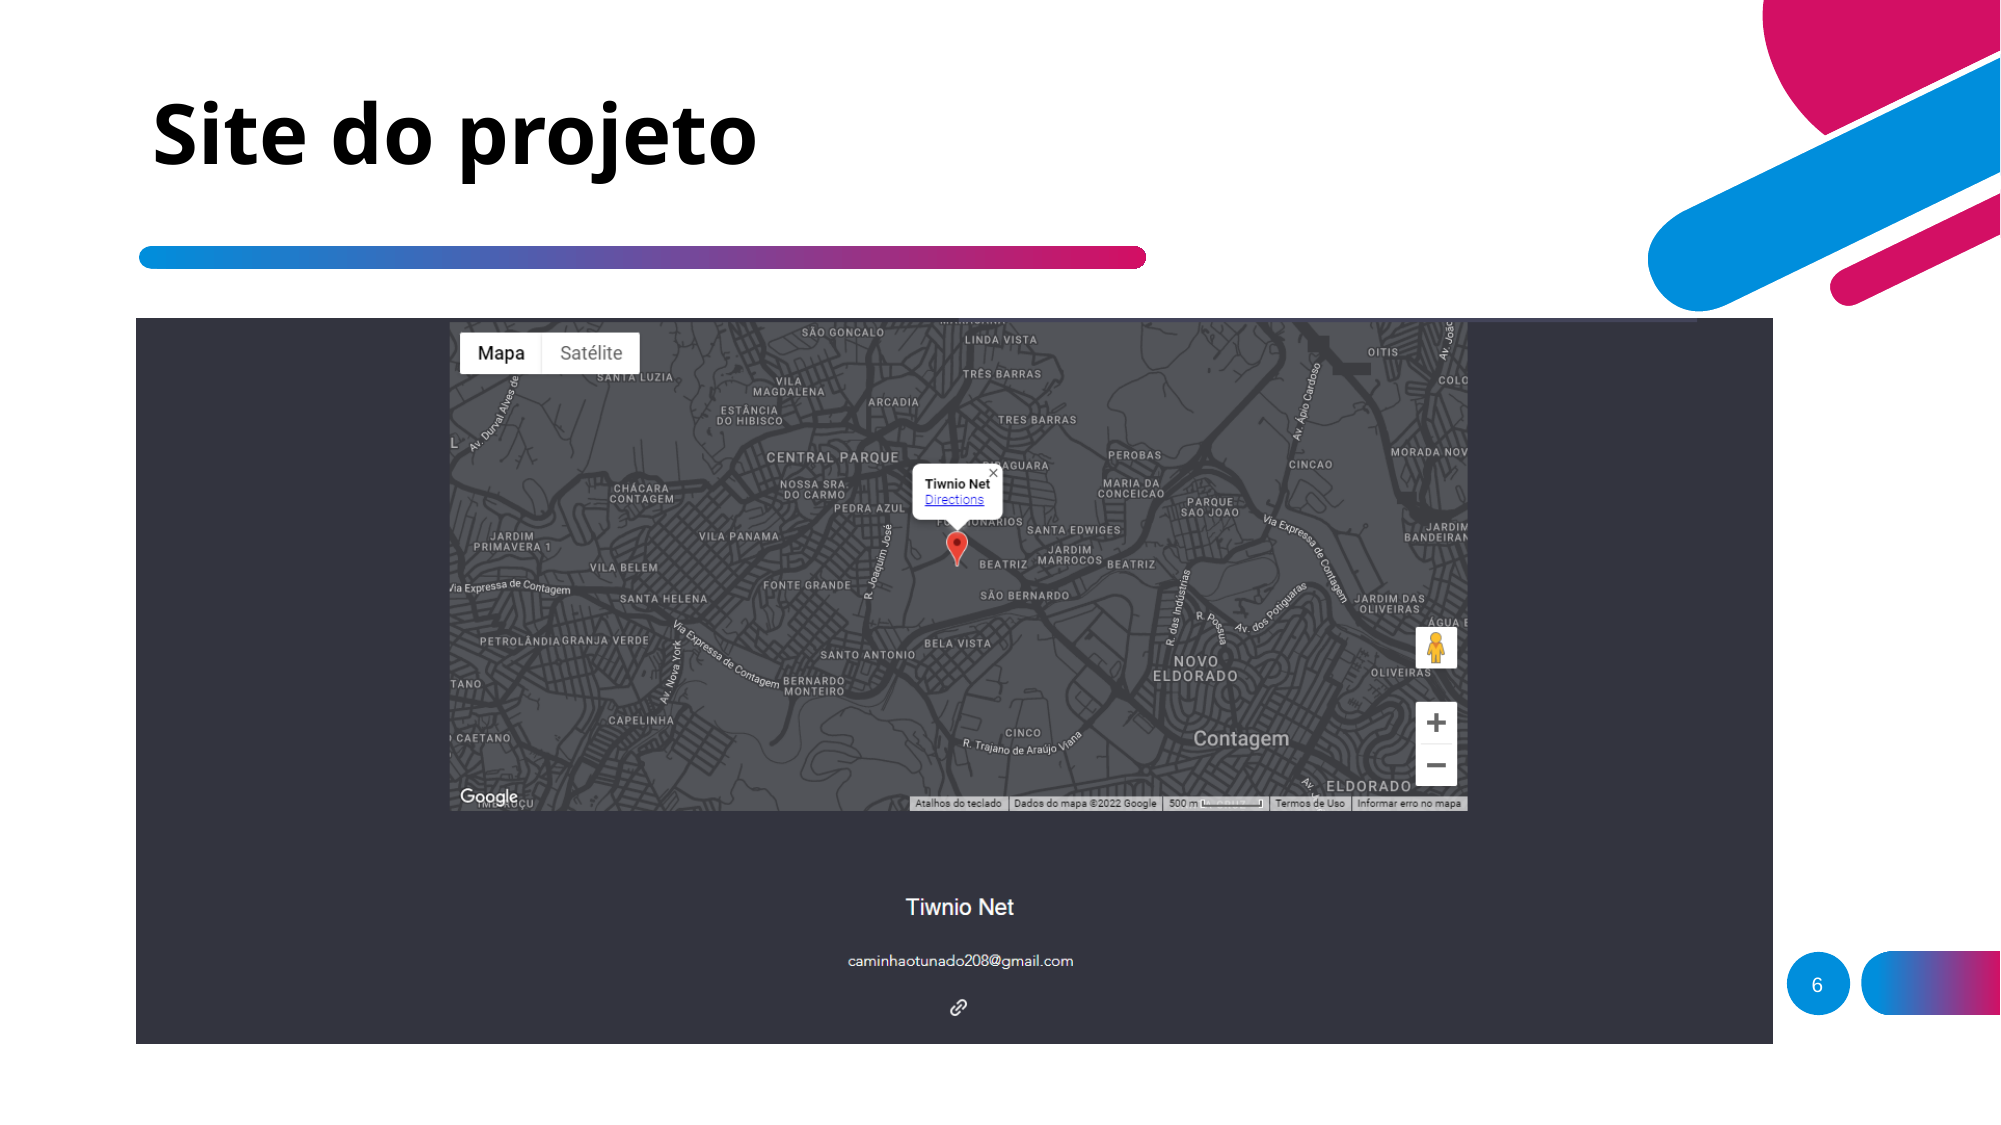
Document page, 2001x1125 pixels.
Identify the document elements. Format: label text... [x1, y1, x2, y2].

picture [136, 318, 1773, 1044]
title Site do projeto [137, 59, 1623, 215]
slide_number 6 [1773, 954, 1863, 1015]
